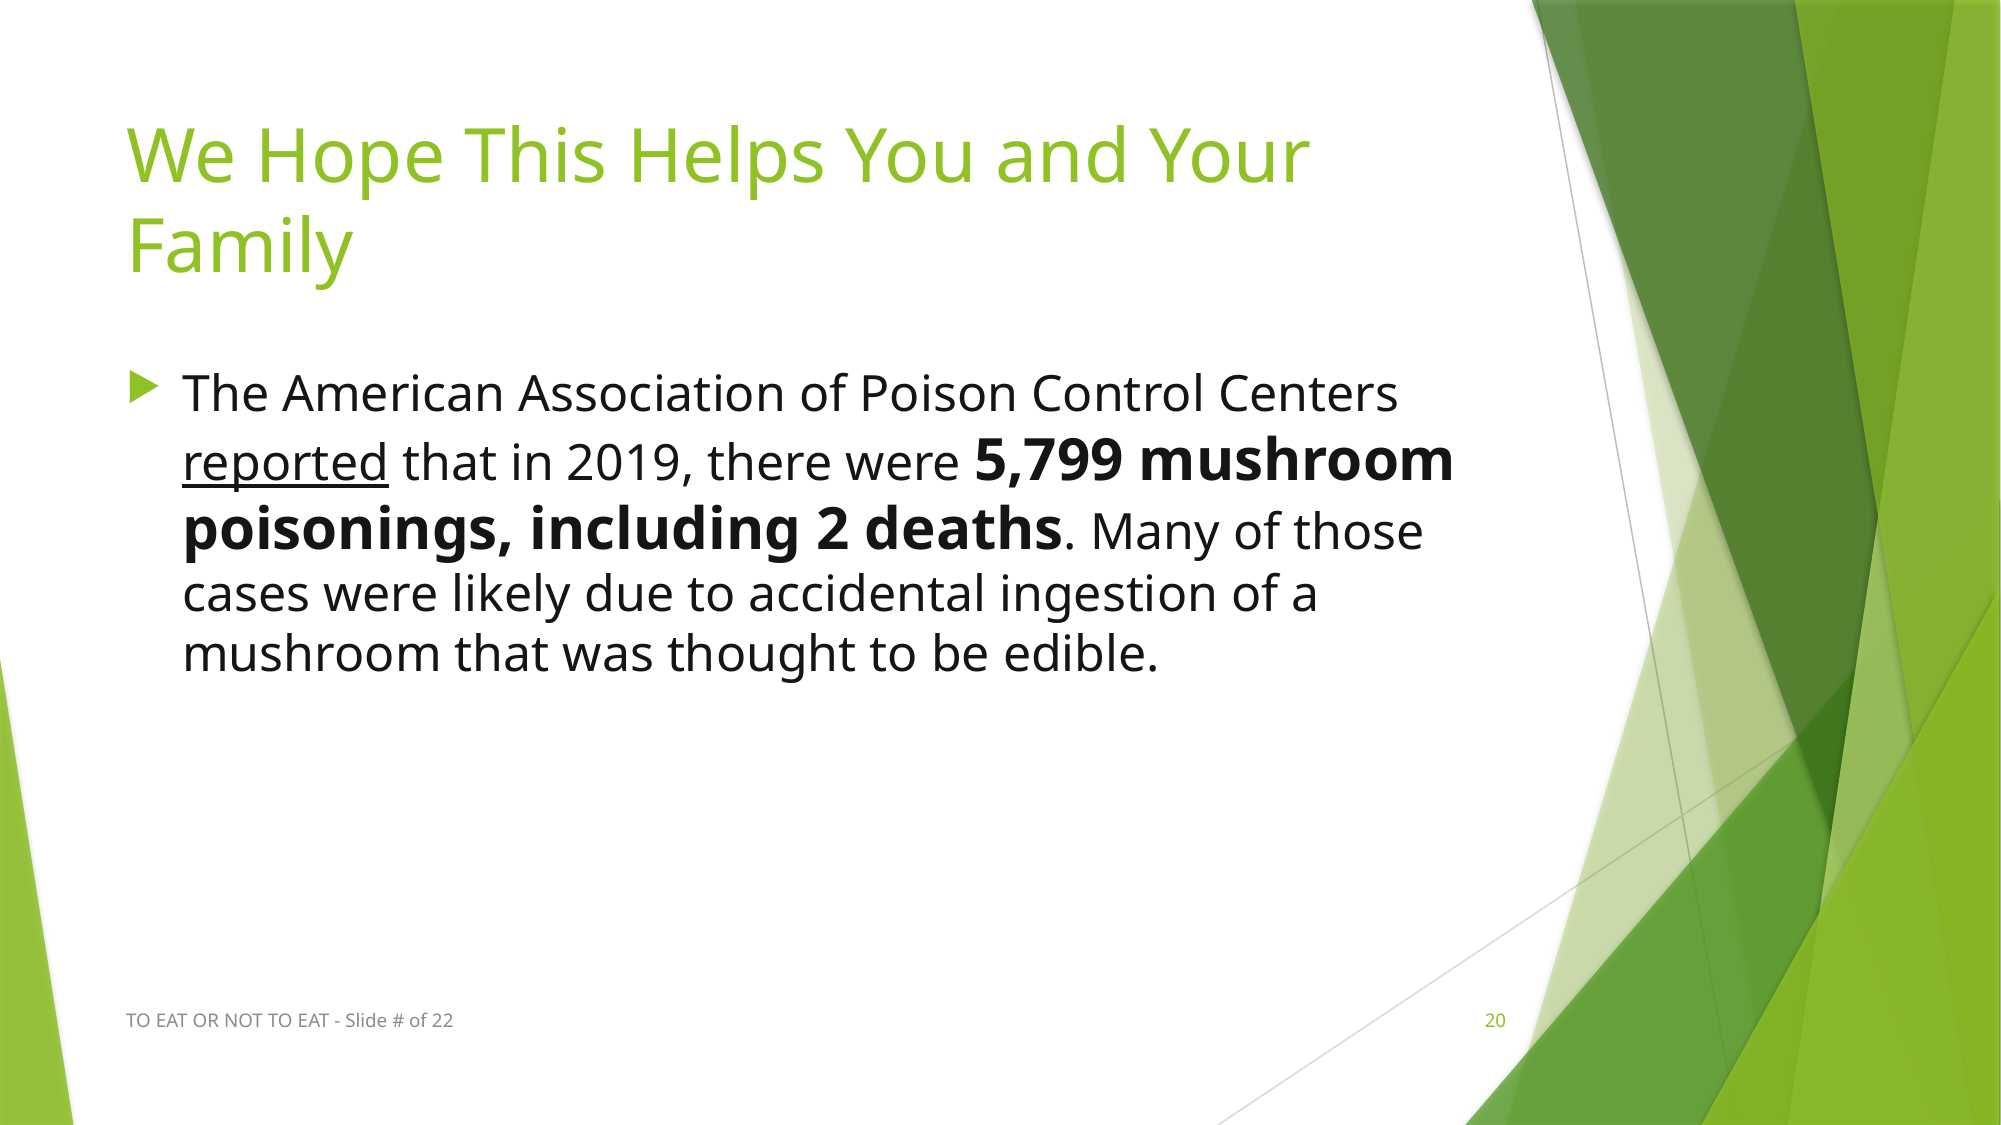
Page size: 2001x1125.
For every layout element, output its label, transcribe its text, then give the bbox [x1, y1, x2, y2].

slide_number 20 [1409, 991, 1522, 1051]
list The American Association of Poison Control Centers reported that in 2019, there were 5,799 mushroom poisonings, including 2 deaths. Many of those cases were likely due to accidental ingestion of a mushroom that was thought to be edible. [111, 354, 1522, 992]
title We Hope This Helps You and Your Family [111, 99, 1522, 317]
footer TO EAT OR NOT TO EAT - Slide # of 22 [111, 991, 1145, 1051]
